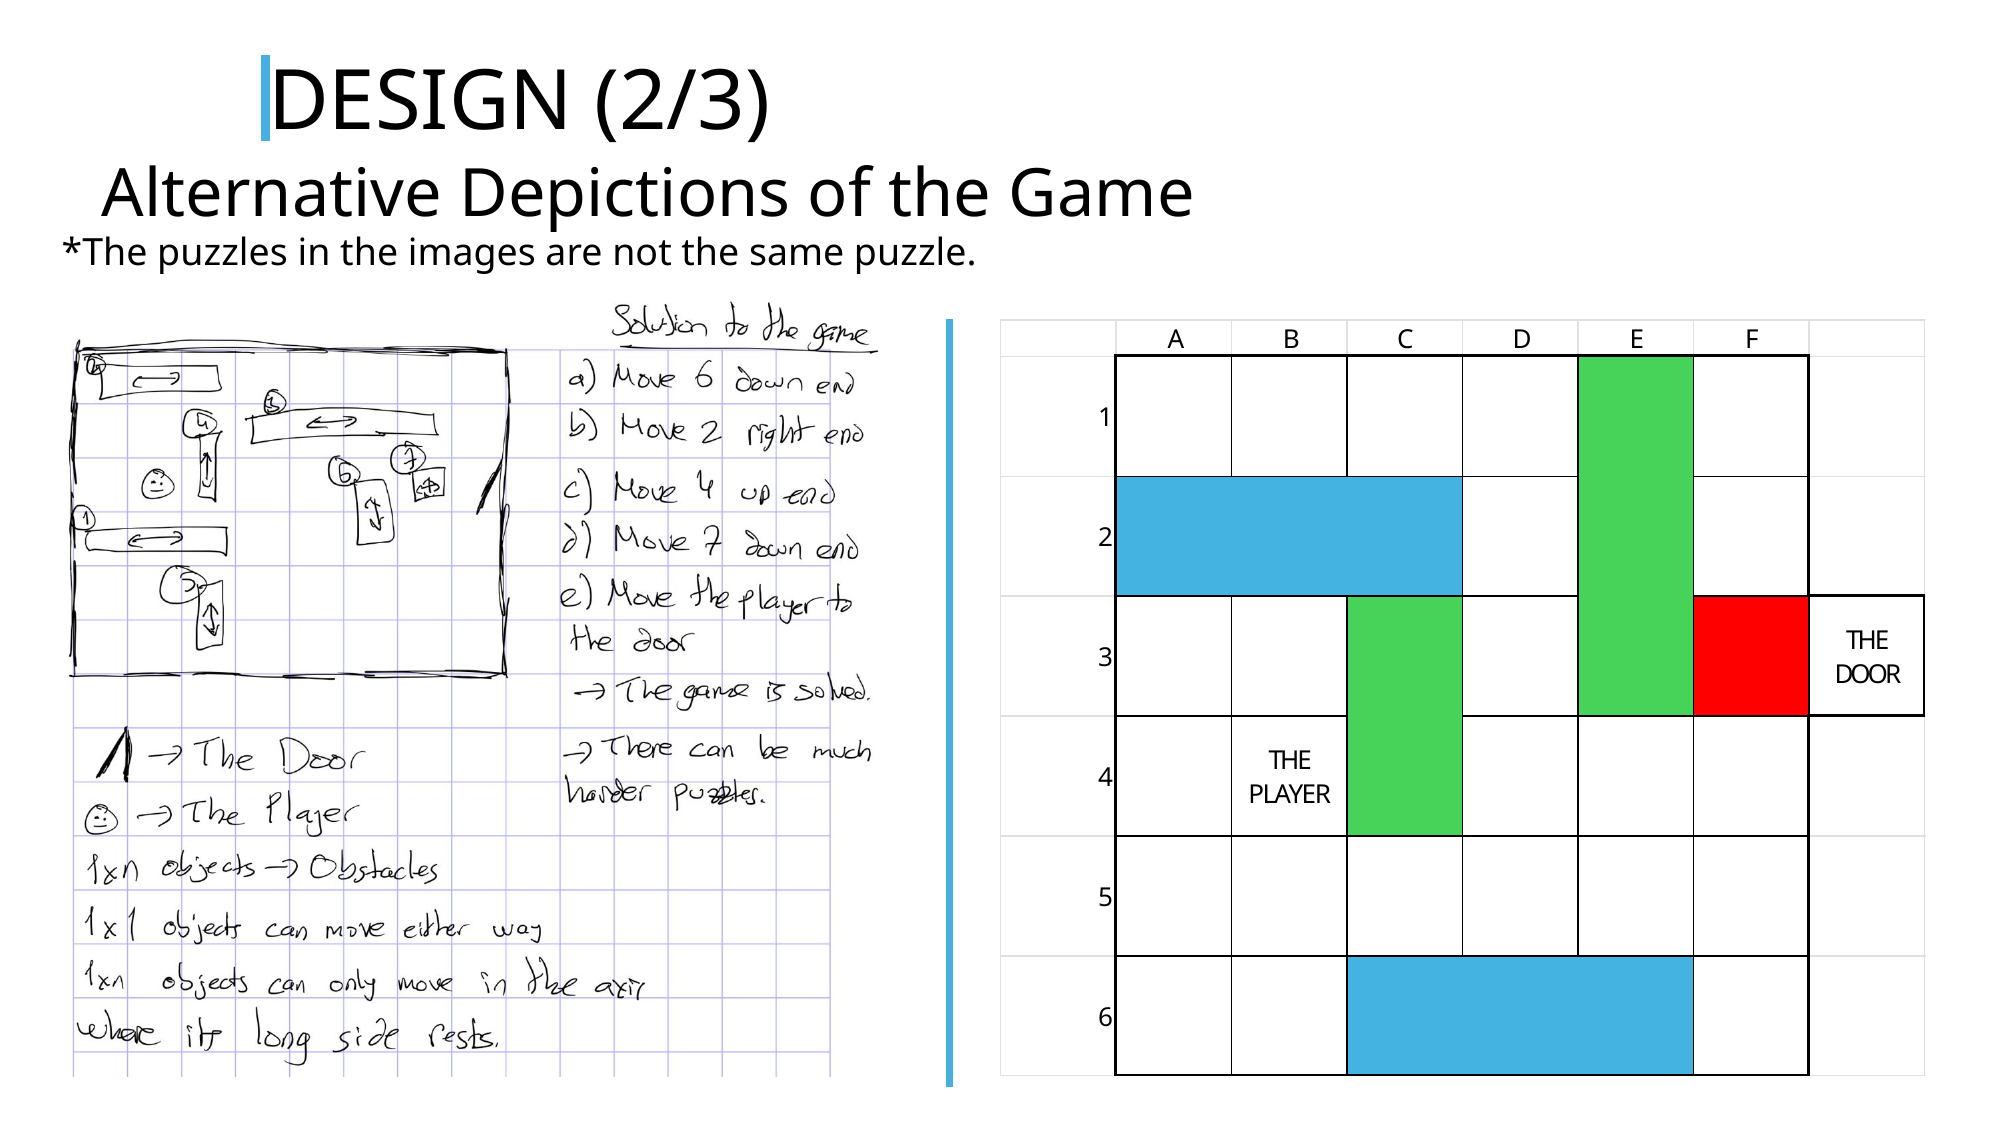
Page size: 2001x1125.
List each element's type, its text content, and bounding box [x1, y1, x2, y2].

title Alternative Depictions of the Game [86, 123, 1812, 266]
picture [35, 295, 891, 1078]
text_box DESIGN (2/3) [253, 38, 786, 154]
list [999, 318, 1927, 1078]
text_box *The puzzles in the images are not the same puzzle. [46, 220, 993, 281]
